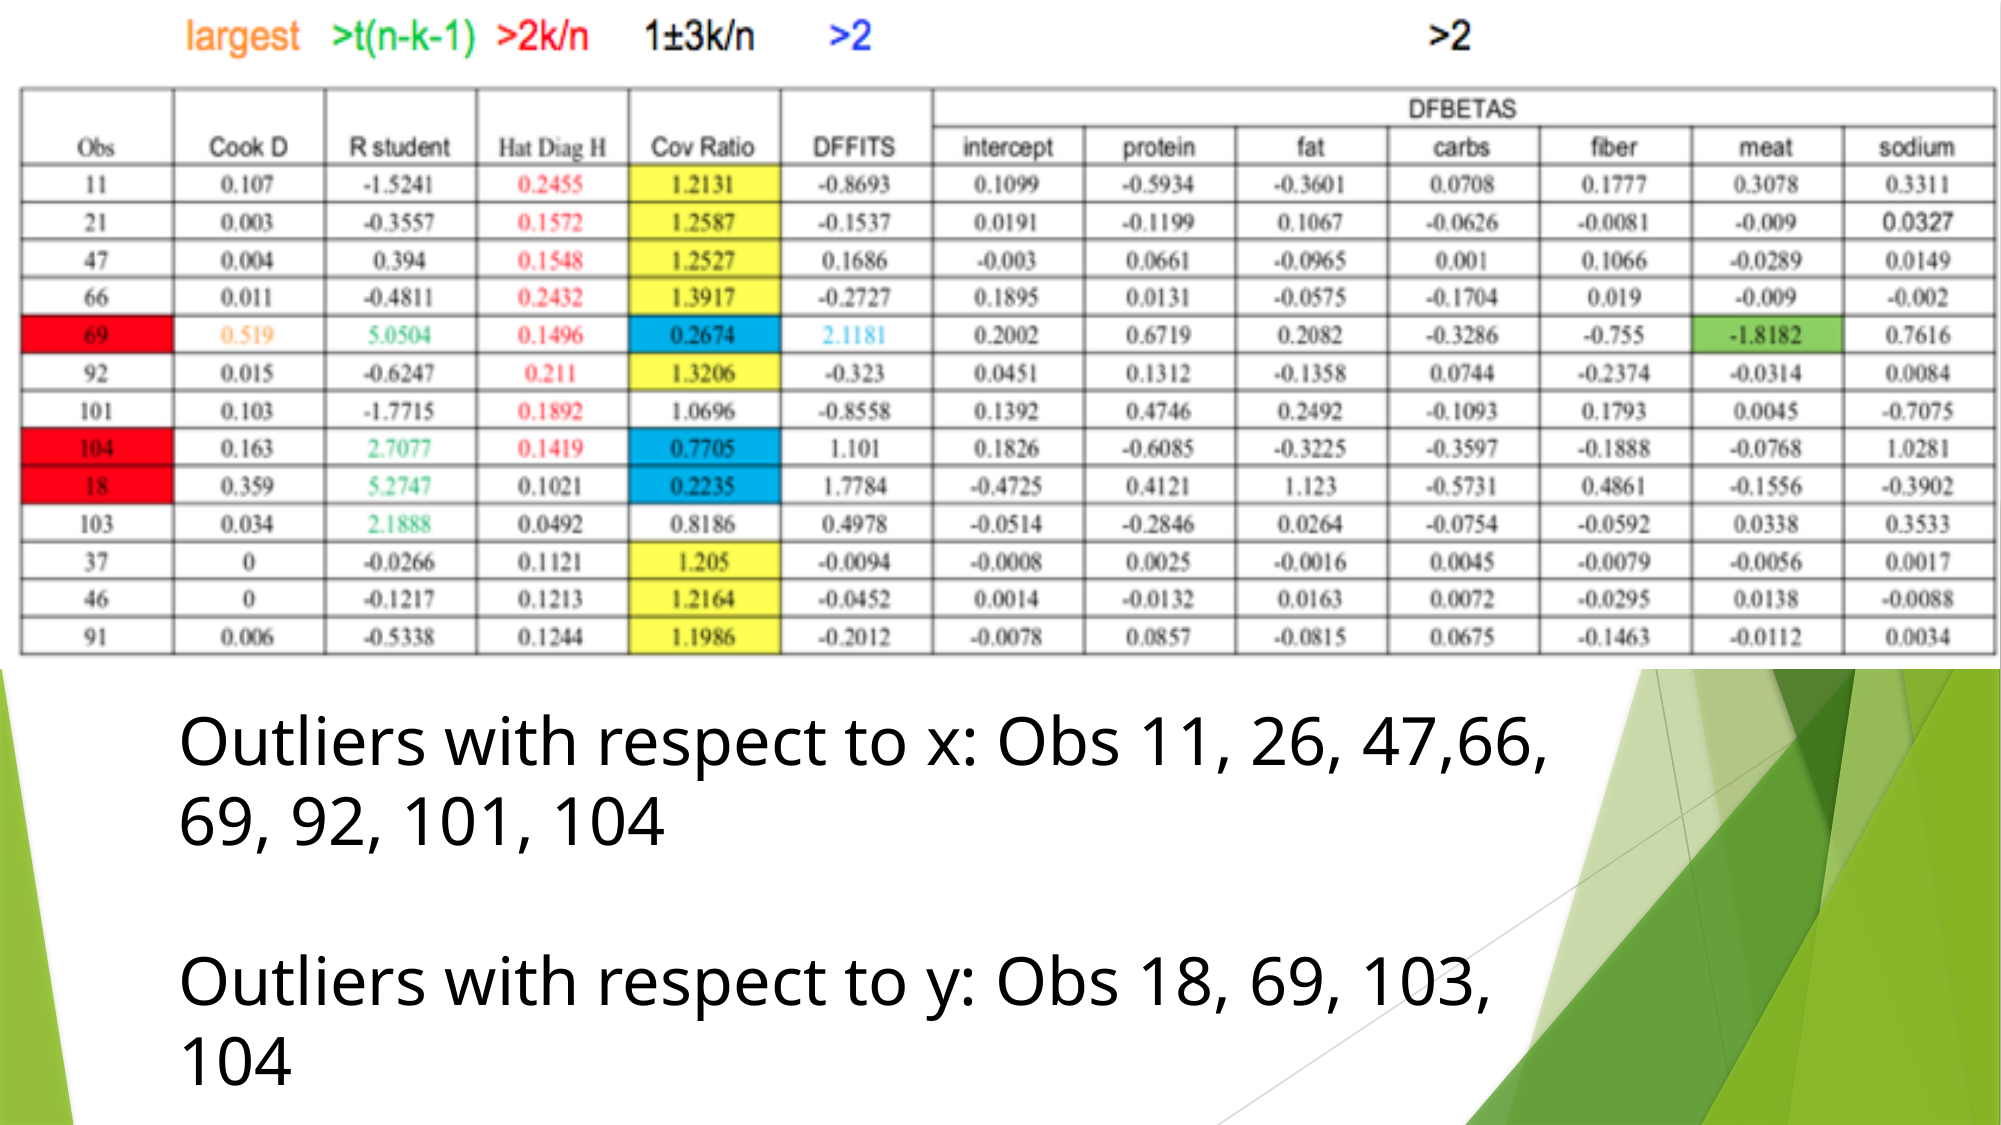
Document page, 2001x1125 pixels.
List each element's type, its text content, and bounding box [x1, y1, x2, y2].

text_box Outliers with respect to x: Obs 11, 26, 47,66, 69, 92, 101, 104 Outliers with respect to y: Obs 18, 69, 103, 104 [163, 691, 1595, 1125]
picture [0, 0, 2000, 670]
